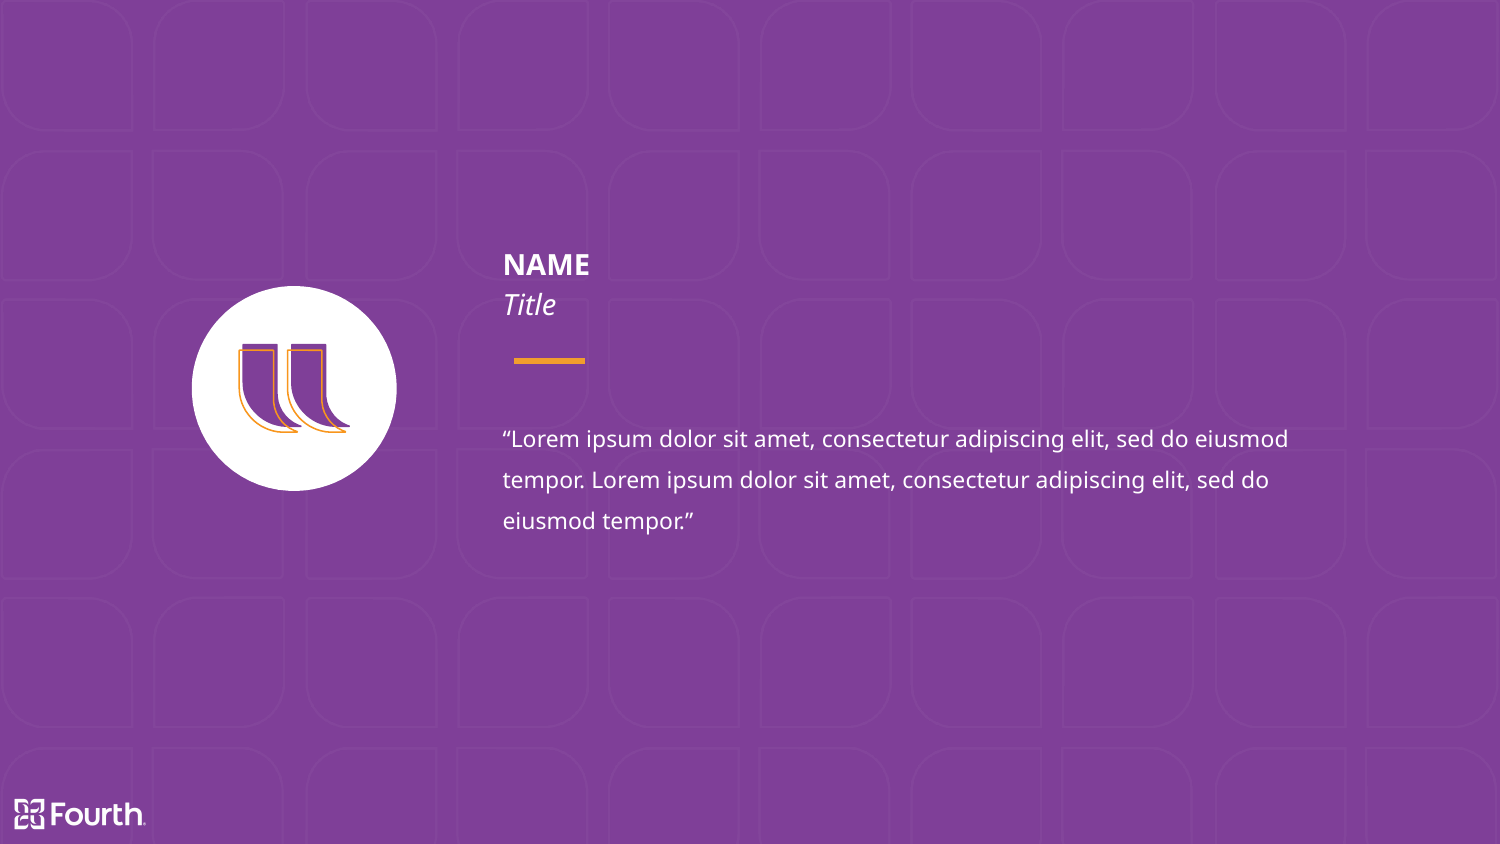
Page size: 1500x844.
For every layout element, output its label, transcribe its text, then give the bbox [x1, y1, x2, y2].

list NAME Title [487, 225, 1047, 331]
picture [14, 798, 146, 830]
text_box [191, 285, 397, 492]
list “Lorem ipsum dolor sit amet, consectetur adipiscing elit, sed do eiusmod tempor. Lorem ipsum dolor sit amet, consectetur adipiscing elit, sed do eiusmod tempor.” [487, 395, 1333, 552]
